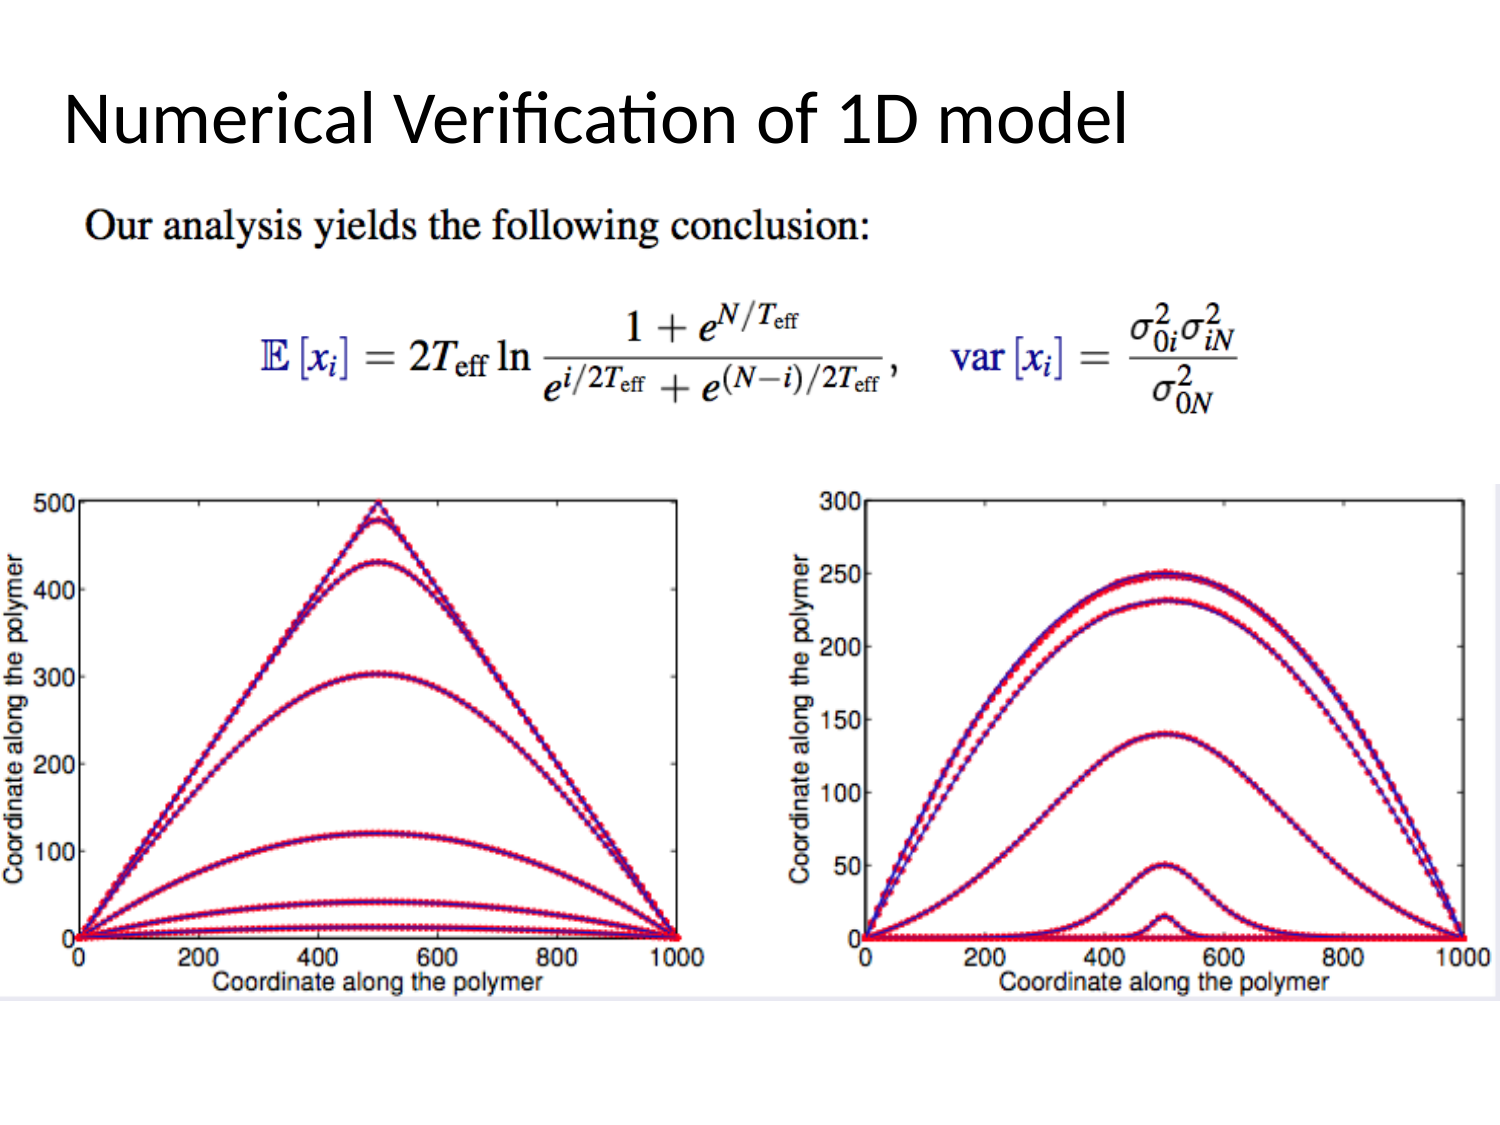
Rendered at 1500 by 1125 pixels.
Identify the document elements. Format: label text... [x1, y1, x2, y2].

picture [72, 184, 1389, 429]
text_box Numerical Verification of 1D model [48, 61, 1147, 167]
picture [0, 483, 1500, 1001]
